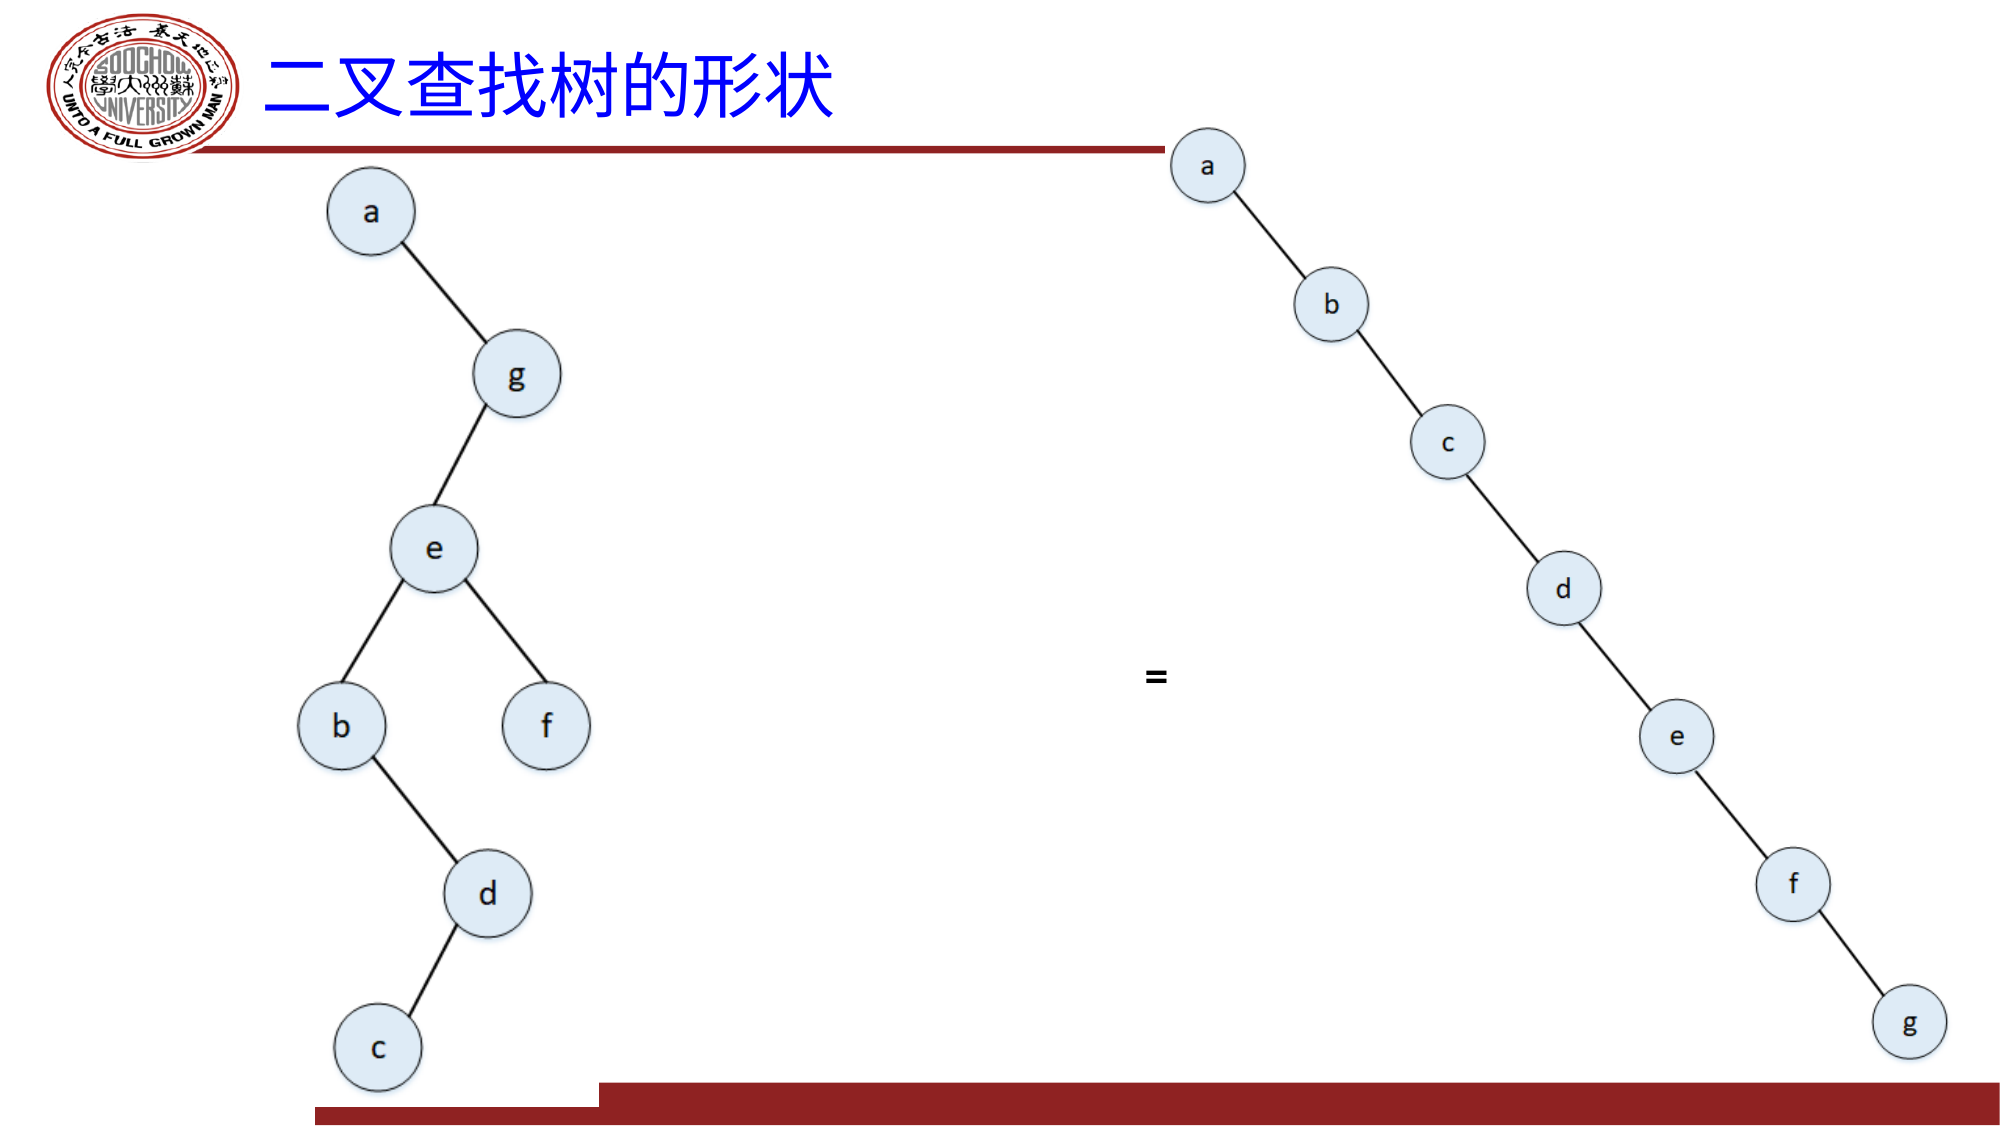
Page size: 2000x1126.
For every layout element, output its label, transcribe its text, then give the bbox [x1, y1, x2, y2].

picture [290, 160, 600, 1107]
title 二叉查找树的形状 [242, 30, 1921, 138]
picture [1164, 125, 1954, 1069]
picture [40, 9, 246, 163]
